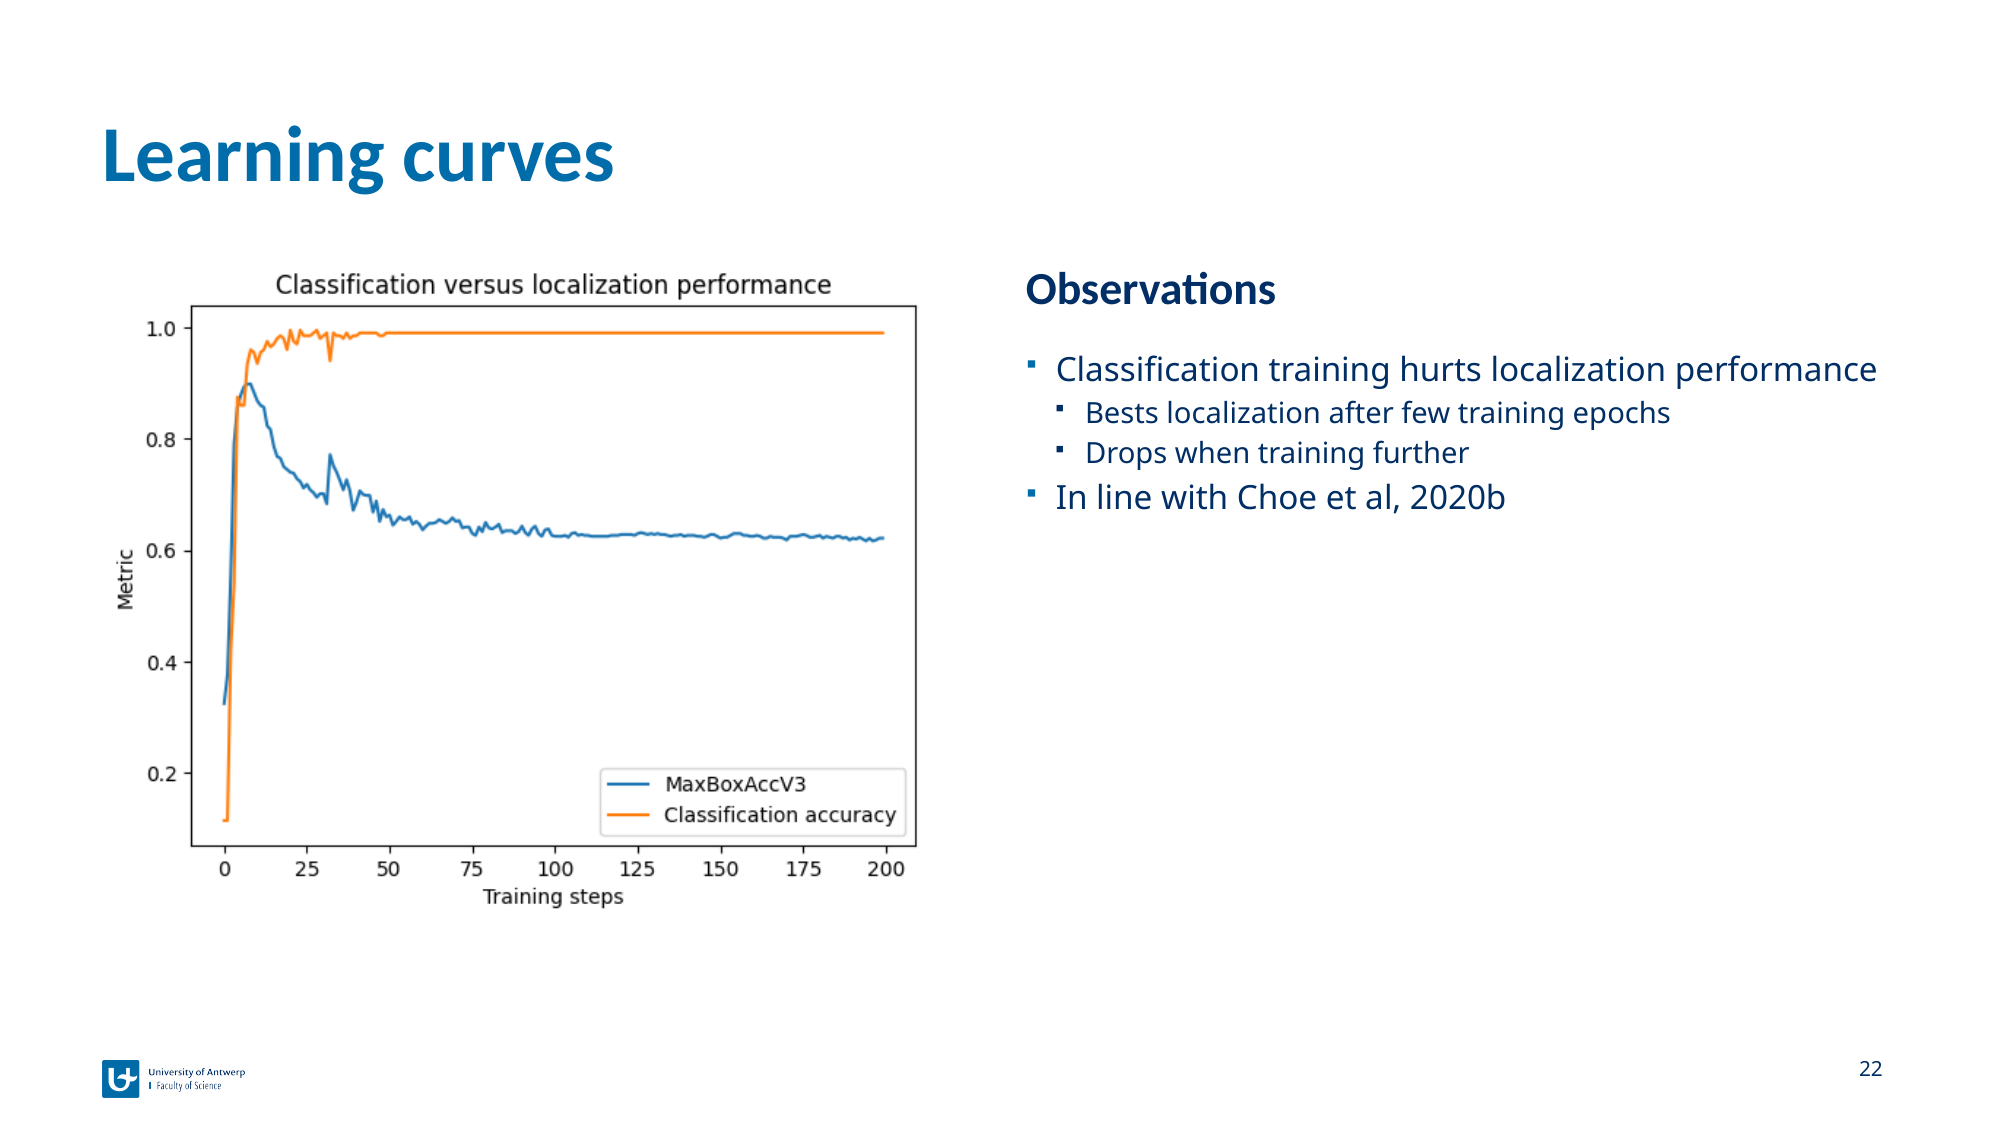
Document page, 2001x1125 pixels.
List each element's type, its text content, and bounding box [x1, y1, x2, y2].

title Learning curves [102, 101, 1898, 232]
slide_number 22 [1463, 1039, 1898, 1100]
list Observations [1025, 258, 1897, 345]
list Classification training hurts localization performance Bests localization after few training epochs Drops when training further In line with Choe et al, 2020b [1025, 348, 1897, 1024]
picture [102, 1060, 245, 1098]
picture [102, 258, 930, 923]
